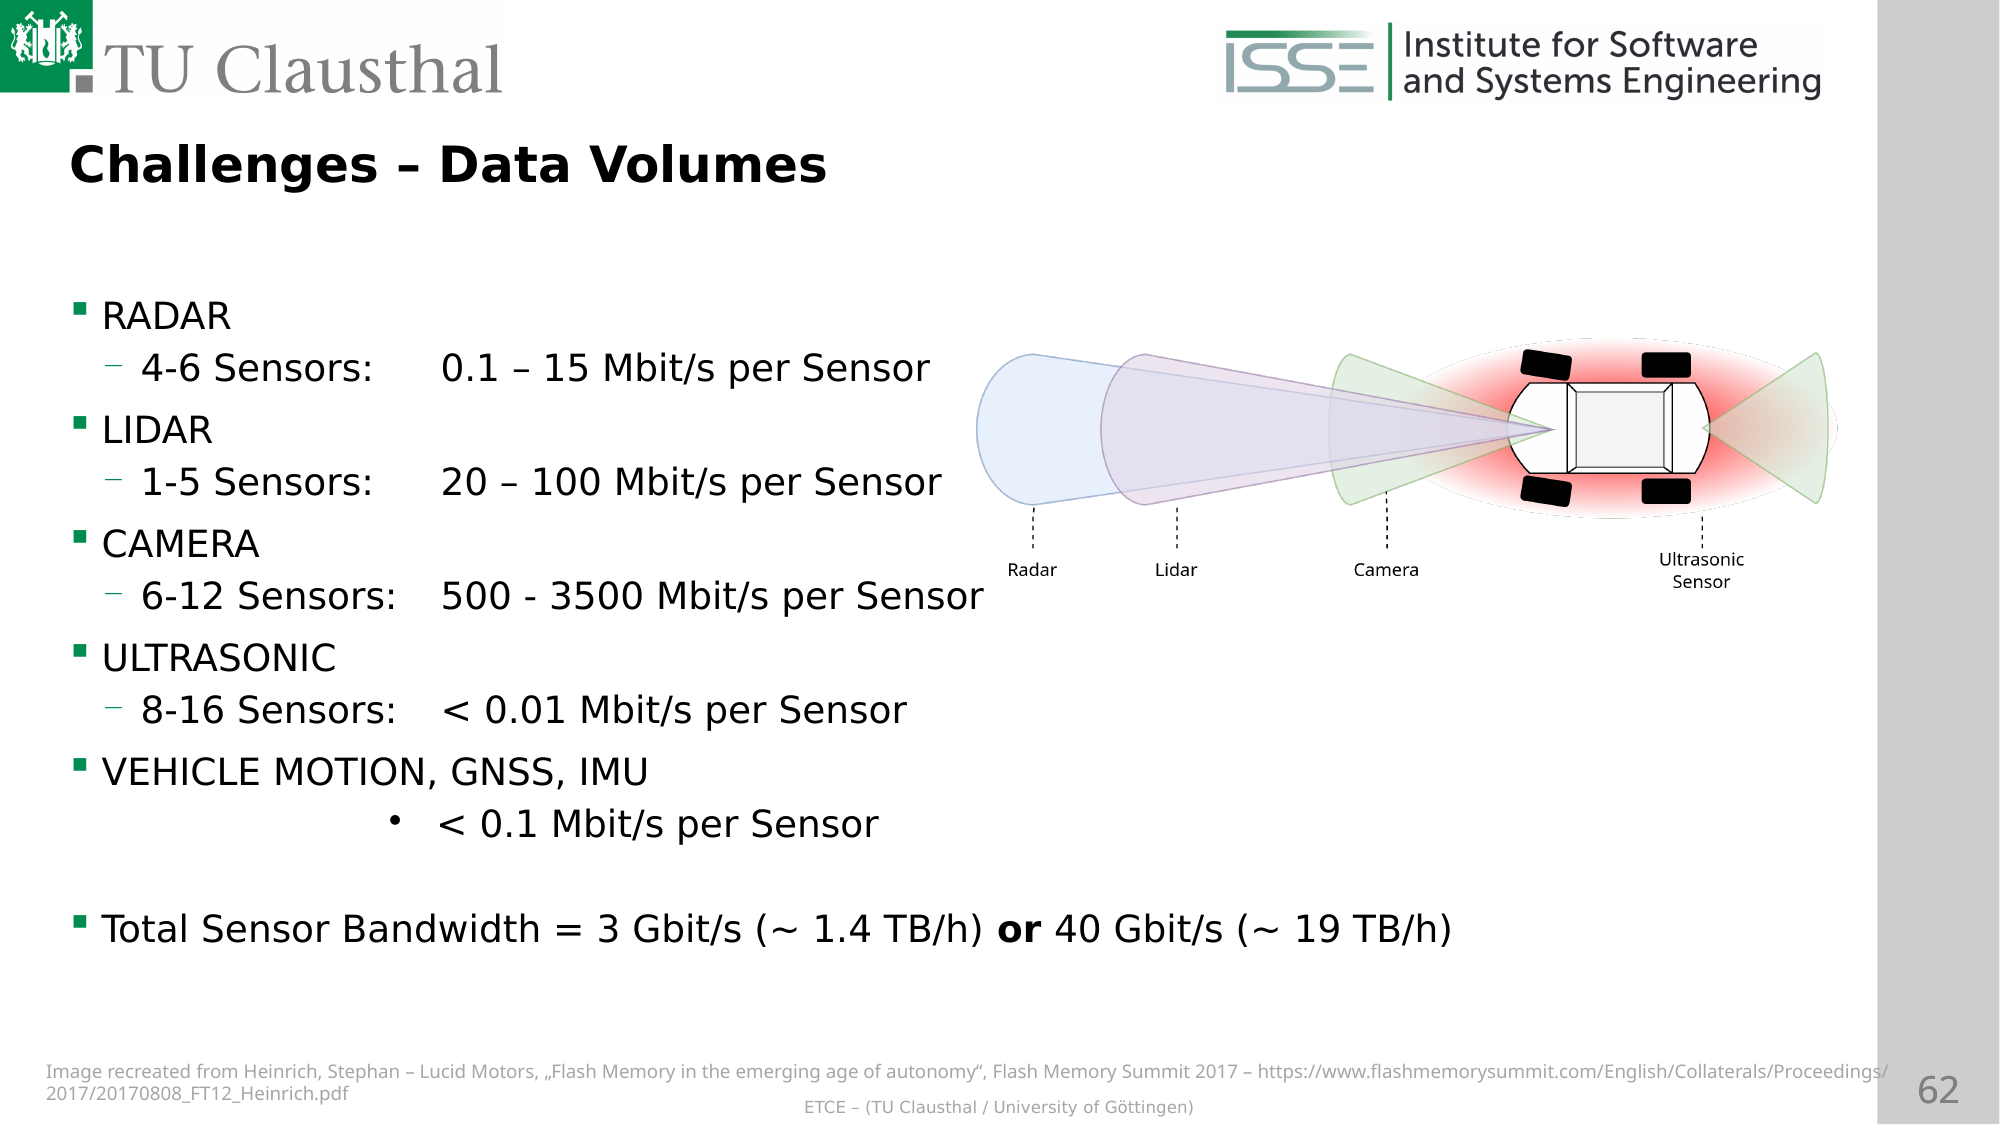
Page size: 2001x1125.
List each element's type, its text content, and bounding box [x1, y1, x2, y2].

text_box RADAR 4-6 Sensors: 0.1 – 15 Mbit/s per Sensor LIDAR 1-5 Sensors: 20 – 100 Mbit/s per Sensor CAMERA 6-12 Sensors: 500 - 3500 Mbit/s per Sensor ULTRASONIC 8-16 Sensors: < 0.01 Mbit/s per Sensor VEHICLE MOTION, GNSS, IMU < 0.1 Mbit/s per Sensor Total Sensor Bandwidth = 3 Gbit/s (~ 1.4 TB/h) or 40 Gbit/s (~ 19 TB/h) [54, 208, 1819, 1035]
text_box Challenges – Data Volumes [54, 125, 1819, 208]
picture [974, 337, 1838, 594]
picture [1218, 22, 1826, 107]
picture [0, 0, 502, 93]
text_box Image recreated from Heinrich, Stephan – Lucid Motors, „Flash Memory in the emerging age of autonomy“, Flash Memory Summit 2017 – https://www.flashmemorysummit.com/English/Collaterals/Proceedings/2017/20170808_FT12_Heinrich.pdf [31, 1052, 1939, 1112]
